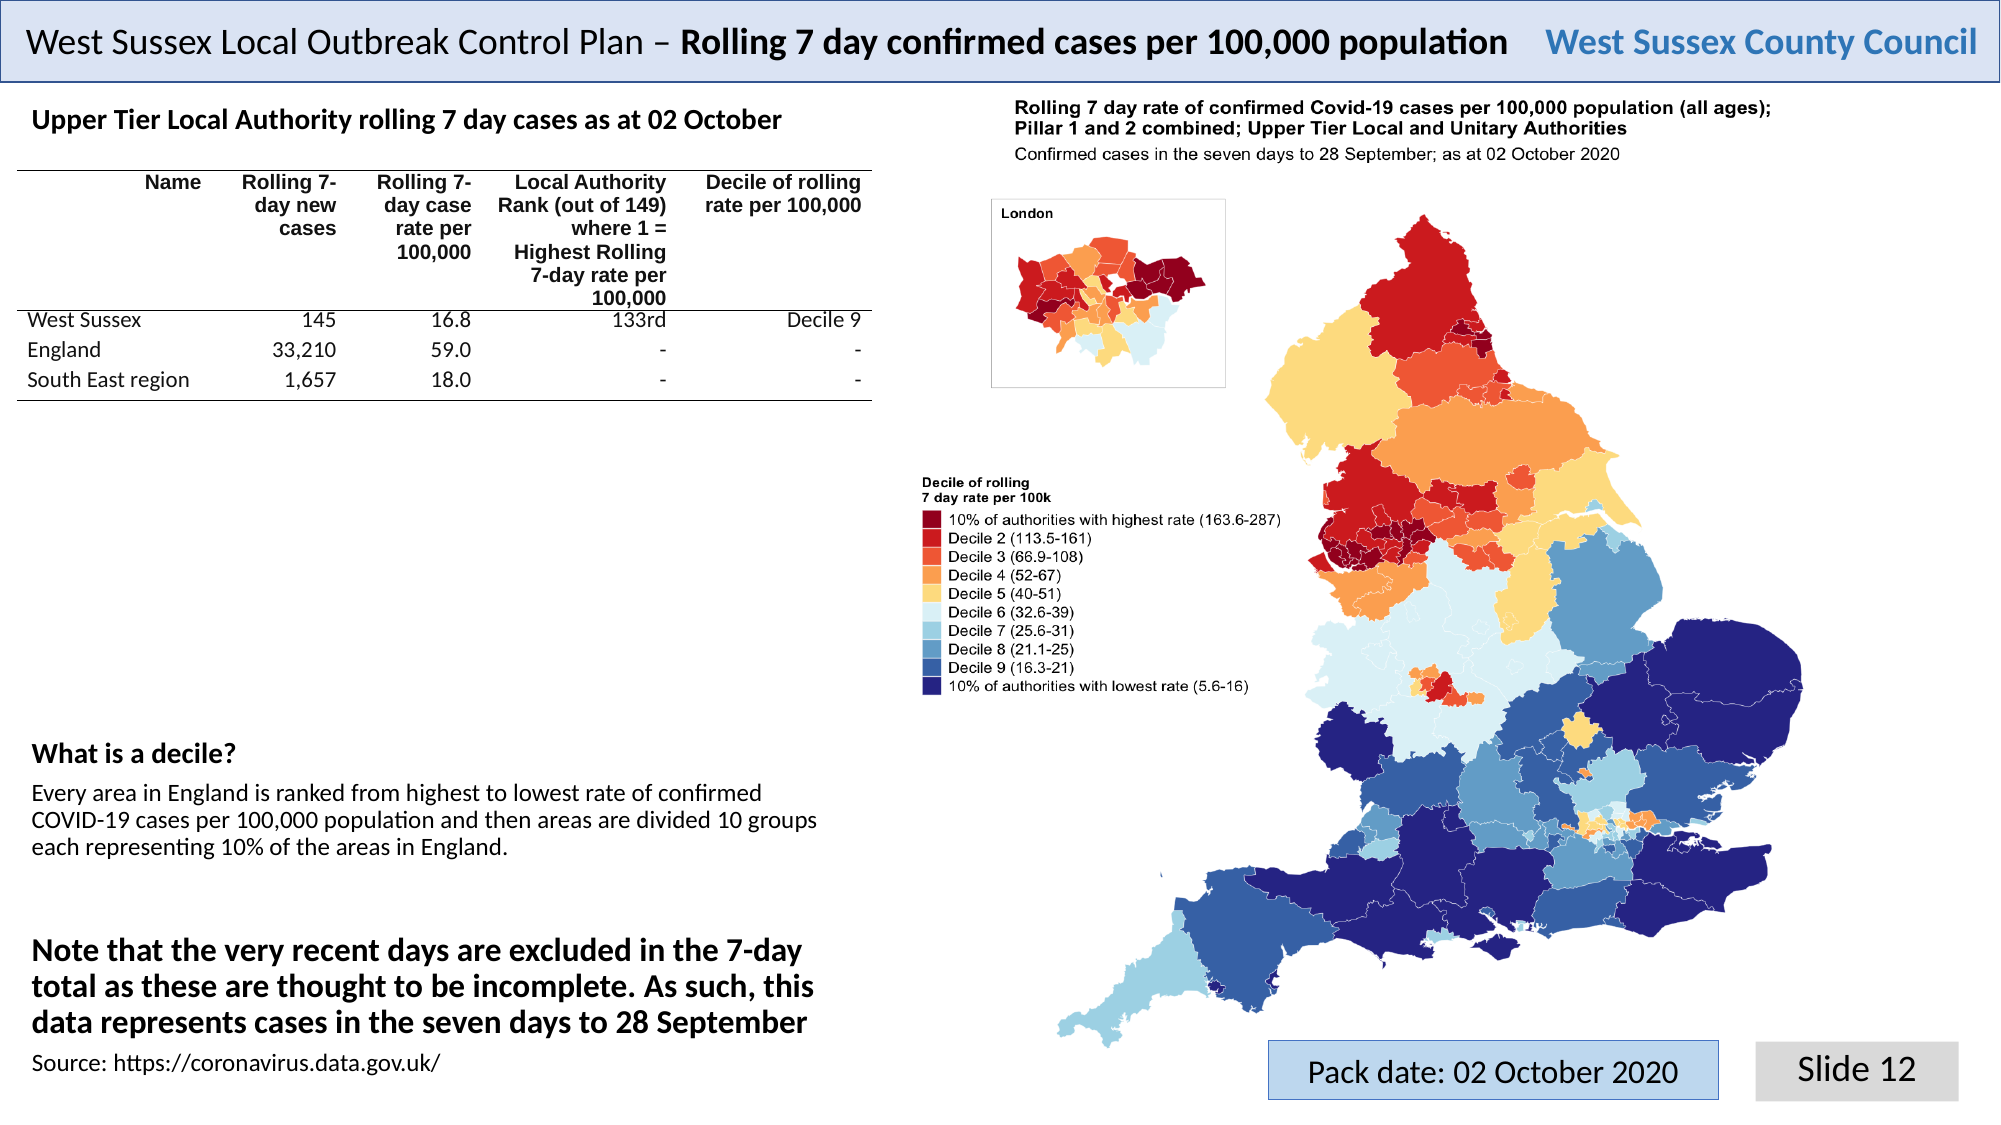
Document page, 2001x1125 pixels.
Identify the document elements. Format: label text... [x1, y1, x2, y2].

table_header Name [17, 171, 212, 310]
table_cell Decile 9 [677, 311, 872, 340]
list Every area in England is ranked from highest to lowest rate of confirmed COVID-19 cases per 100,000 population and then areas are divided 10 groups each representing 10% of the areas in England. [16, 772, 853, 900]
list Note that the very recent days are excluded in the 7-day total as these are thought to be incomplete. As such, this data represents cases in the seven days to 28 September [16, 925, 853, 1006]
list What is a decile? [16, 731, 562, 772]
table_cell 145 [212, 311, 347, 340]
table_cell West Sussex [17, 311, 212, 340]
table_header Rolling 7-day new cases [212, 171, 347, 310]
list Source: https://coronavirus.data.gov.uk/ [17, 1042, 660, 1103]
table_cell 16.8 [347, 311, 482, 340]
table_cell - [677, 370, 872, 400]
table_cell 59.0 [347, 340, 482, 370]
table_cell South East region [17, 370, 212, 400]
table_header Decile of rolling rate per 100,000 [677, 171, 872, 310]
table_cell 33,210 [212, 340, 347, 370]
table_header Local Authority Rank (out of 149) where 1 = Highest Rolling 7-day rate per 100,000 [482, 171, 677, 310]
table_cell 18.0 [347, 370, 482, 400]
table_cell 133rd [482, 311, 677, 340]
picture [895, 91, 1959, 1104]
table_cell - [482, 370, 677, 400]
table_cell - [482, 340, 677, 370]
table_cell 1,657 [212, 370, 347, 400]
table_cell - [677, 340, 872, 370]
list Upper Tier Local Authority rolling 7 day cases as at 02 October [16, 97, 895, 173]
table_header Rolling 7-day case rate per 100,000 [347, 171, 482, 310]
table_cell England [17, 340, 212, 370]
